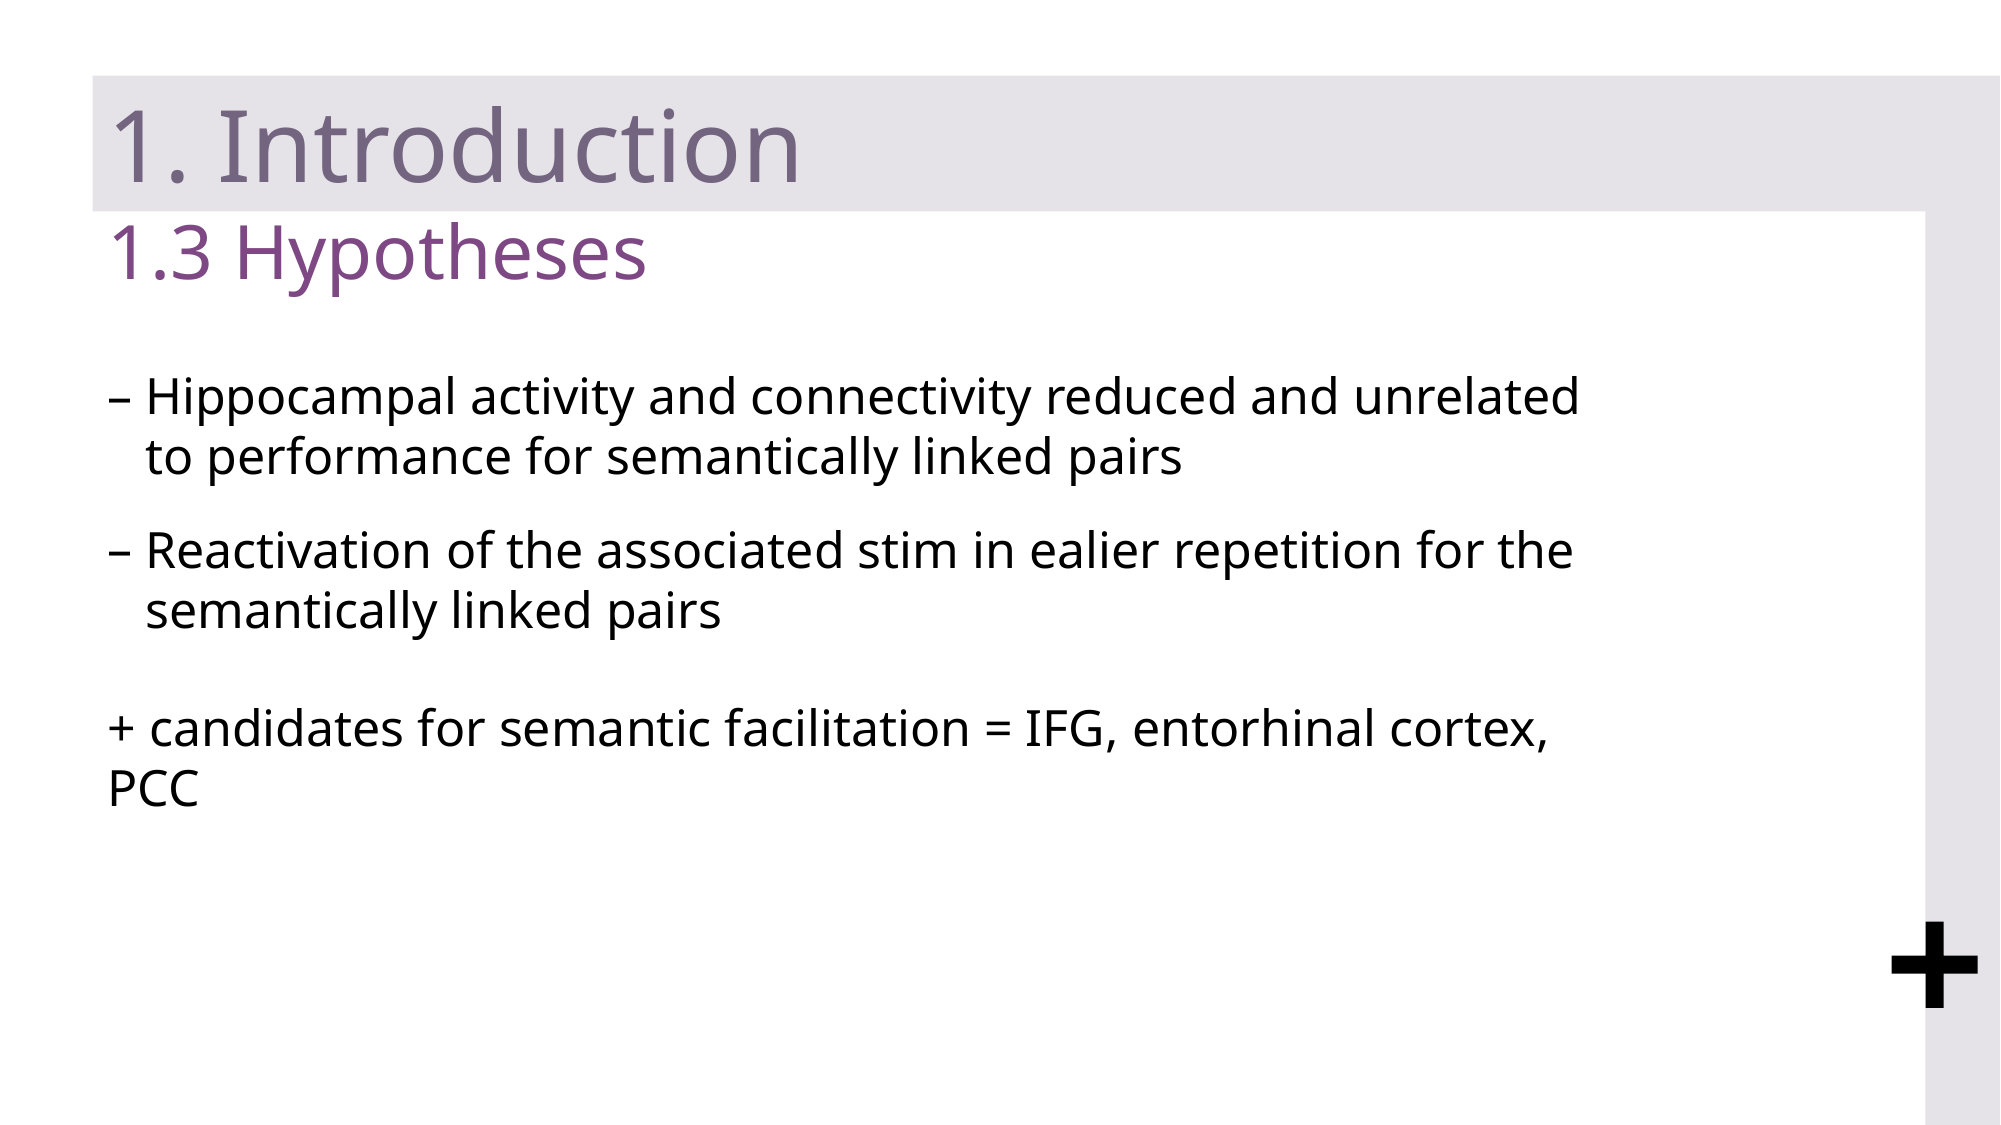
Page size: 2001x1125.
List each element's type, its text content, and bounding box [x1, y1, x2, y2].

text_box 1.3 Hypotheses [92, 212, 1449, 334]
list Hippocampal activity and connectivity reduced and unrelated to performance for semantically linked pairs Reactivation of the associated stim in ealier repetition for the semantically linked pairs + candidates for semantic facilitation = IFG, entorhinal cortex, PCC [92, 357, 1625, 990]
text_box 1. Introduction [92, 75, 2000, 212]
